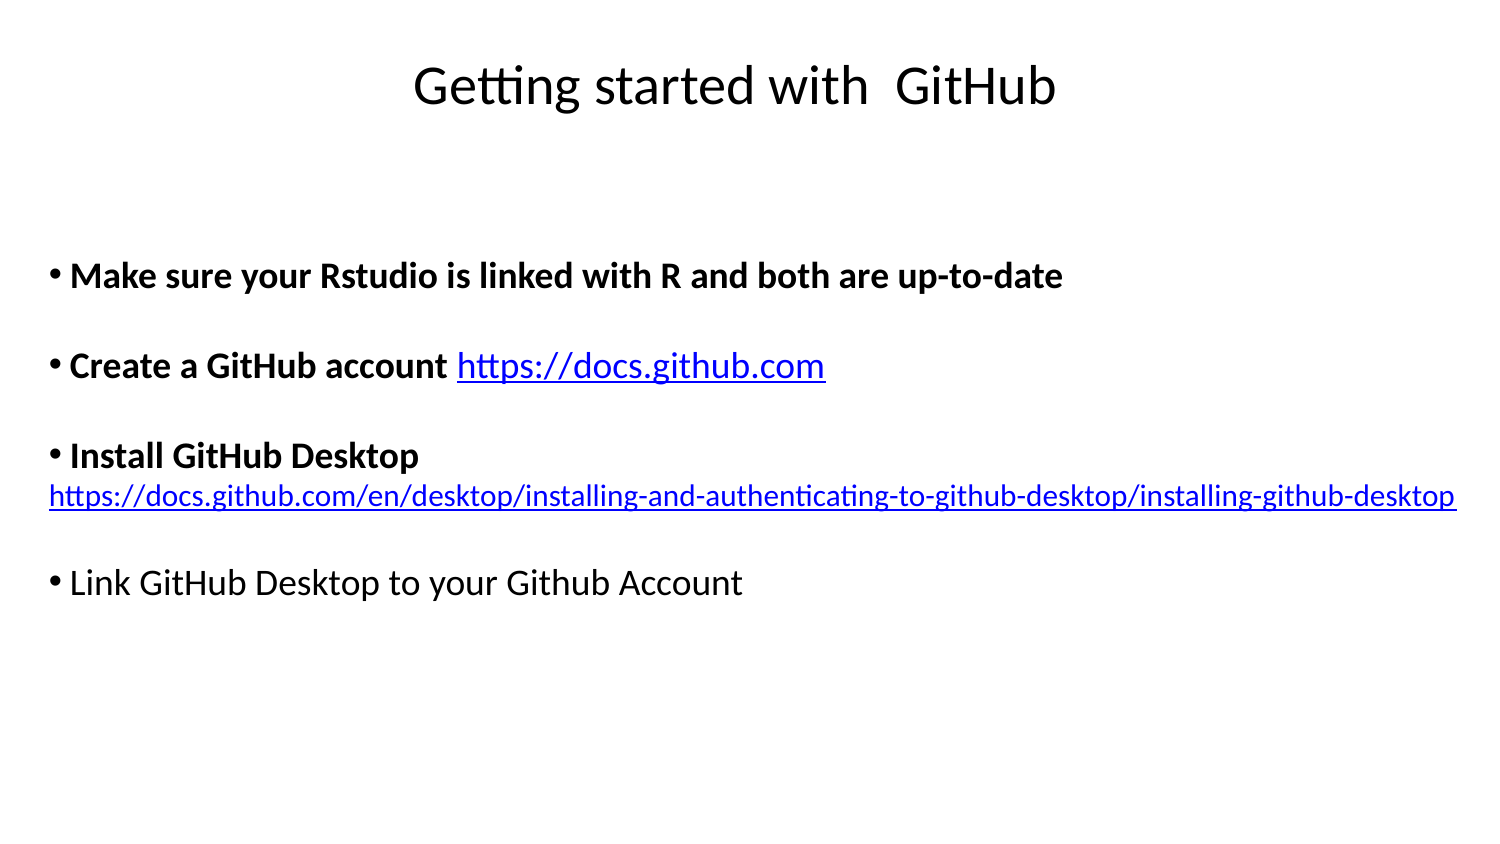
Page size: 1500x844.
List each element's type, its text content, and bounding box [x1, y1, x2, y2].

list Make sure your Rstudio is linked with R and both are up-to-date Create a GitHub account https://docs.github.com Install GitHub Desktop https://docs.github.com/en/desktop/installing-and-authenticating-to-github-desktop/installing-github-desktop Link GitHub Desktop to your Github Account [37, 178, 1488, 676]
text_box Getting started with GitHub [402, 37, 1137, 143]
